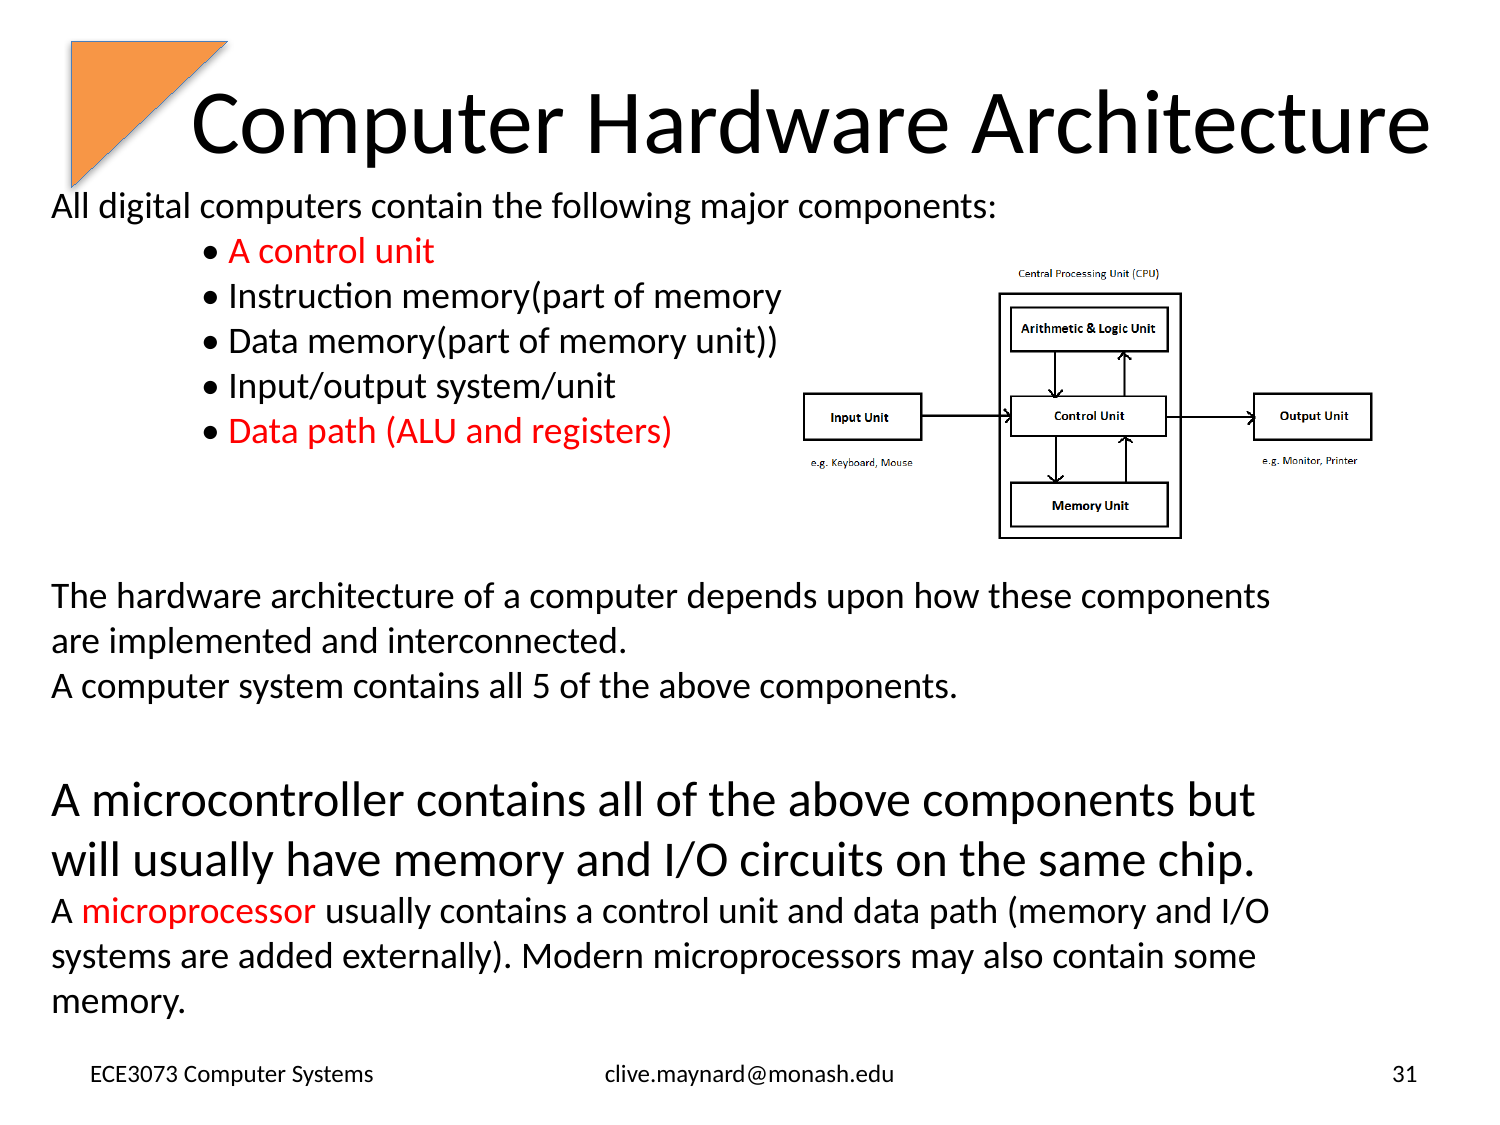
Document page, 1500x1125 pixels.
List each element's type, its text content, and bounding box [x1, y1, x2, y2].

picture [787, 252, 1394, 575]
slide_number 31 [1382, 1051, 1426, 1094]
text_box All digital computers contain the following major components: • A control unit • Instruction memory(part of memory unit)) • Data memory(part of memory unit)) • Input/output system/unit • Data path (ALU and registers) The hardware architecture of a computer depends upon how these components are implemented and interconnected. A computer system contains all 5 of the above components. A microcontroller contains all of the above components but will usually have memory and I/O circuits on the same chip. A microprocessor usually contains a control unit and data path (memory and I/O systems are added externally). Modern microprocessors may also contain some memory. [43, 173, 1290, 1029]
text_box clive.maynard@monash.edu [519, 1050, 980, 1095]
title Computer Hardware Architecture [174, 0, 1451, 238]
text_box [74, 1042, 426, 1103]
